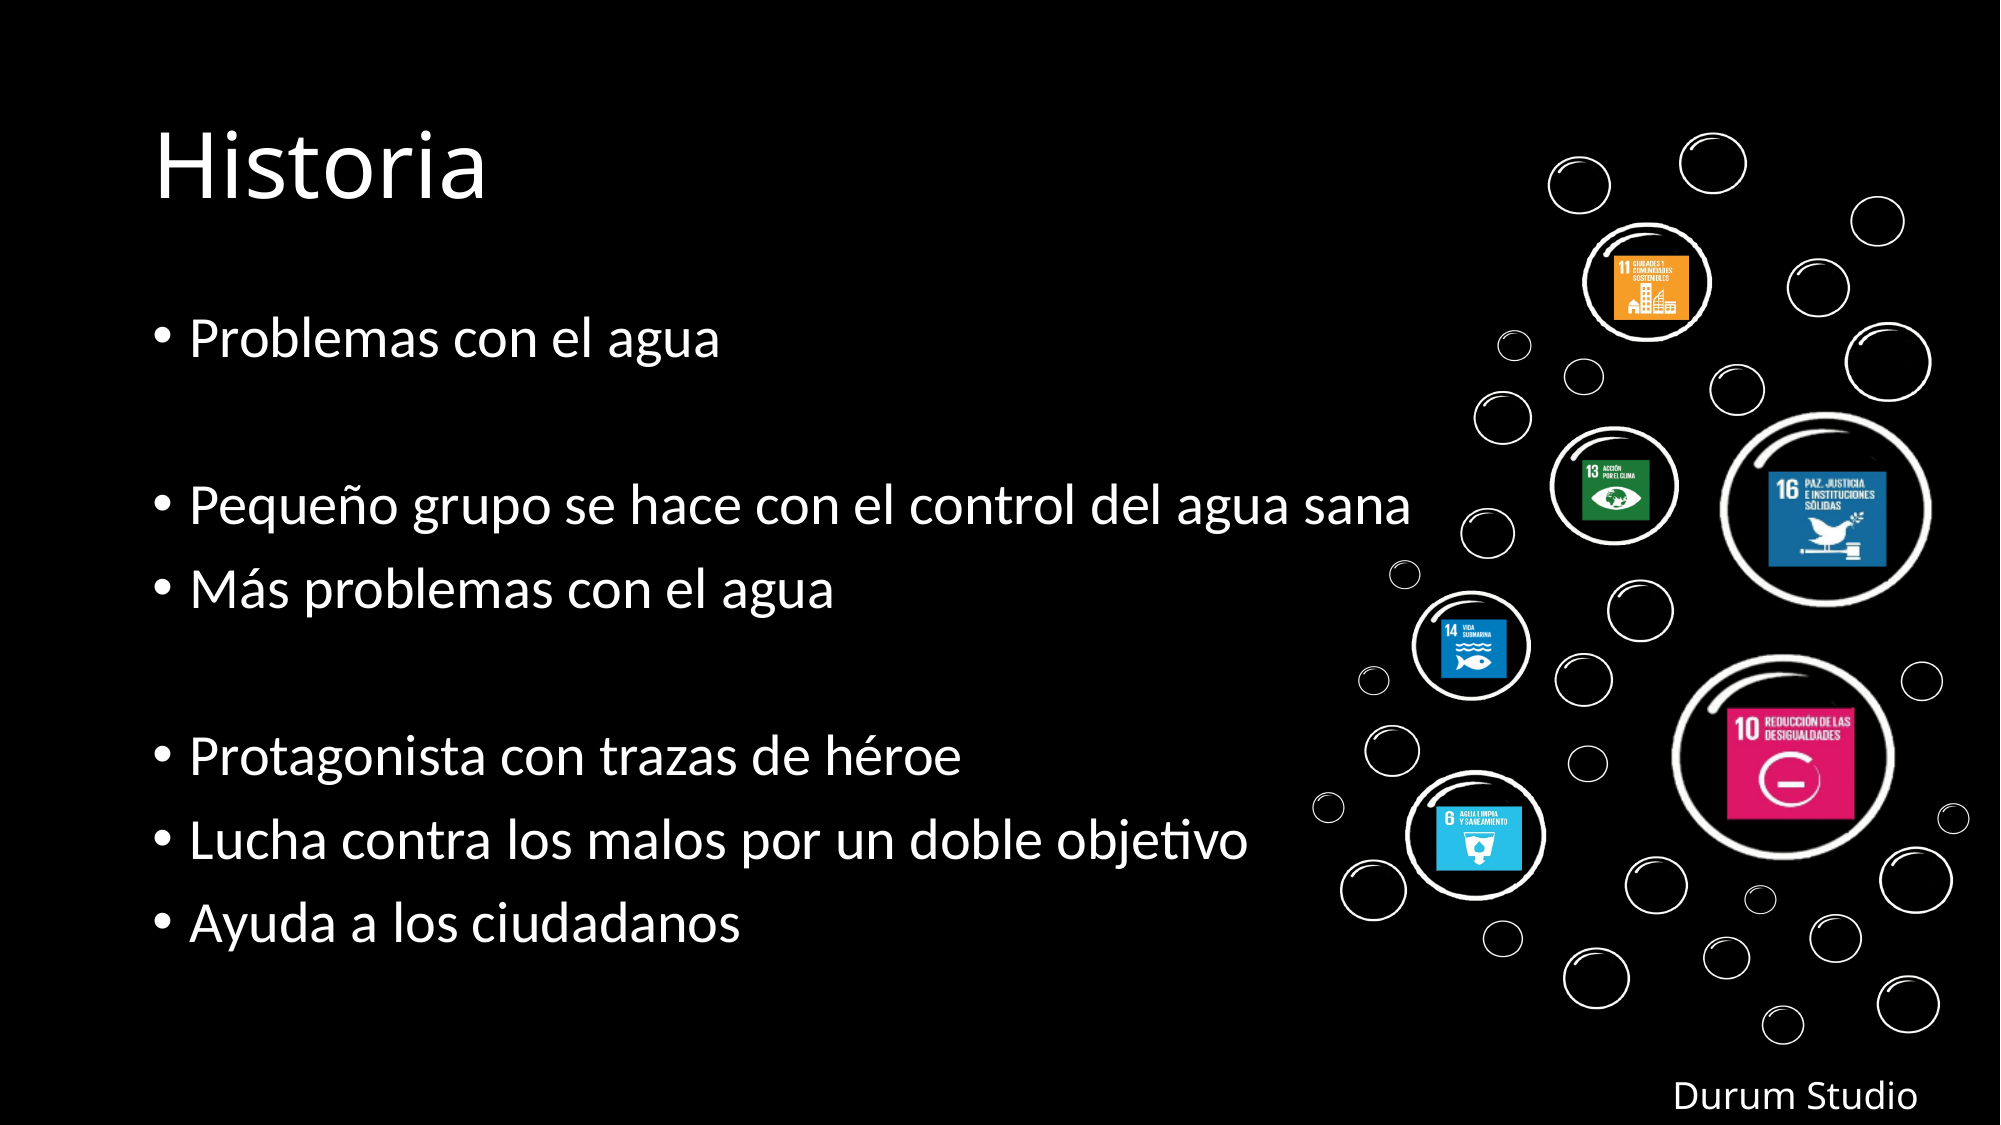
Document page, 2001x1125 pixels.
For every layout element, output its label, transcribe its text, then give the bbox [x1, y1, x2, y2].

picture [1701, 935, 1751, 982]
picture [1676, 130, 1748, 198]
picture [1847, 194, 1906, 249]
list Problemas con el agua Pequeño grupo se hace con el control del agua sana Más problemas con el agua Protagonista con trazas de héroe Lucha contra los malos por un doble objetivo Ayuda a los ciudadanos [137, 299, 1863, 1014]
picture [1458, 506, 1516, 562]
picture [1544, 154, 1717, 346]
picture [1560, 945, 1631, 1013]
picture [1388, 559, 1532, 703]
picture [1566, 744, 1609, 784]
picture [1496, 329, 1532, 363]
picture [1936, 802, 1970, 836]
picture [1874, 973, 1941, 1037]
picture [1310, 791, 1345, 825]
picture [1471, 389, 1533, 448]
picture [1705, 256, 1937, 617]
title Historia [137, 60, 1863, 278]
picture [1552, 651, 1614, 710]
picture [1760, 1004, 1805, 1047]
picture [1547, 423, 1680, 547]
picture [1357, 665, 1390, 697]
picture [1604, 577, 1954, 918]
picture [1481, 919, 1524, 959]
picture [1562, 357, 1605, 397]
picture [1807, 912, 1863, 966]
picture [1337, 723, 1553, 925]
picture [1743, 884, 1777, 916]
text_box Durum Studio [1657, 1064, 2000, 1125]
